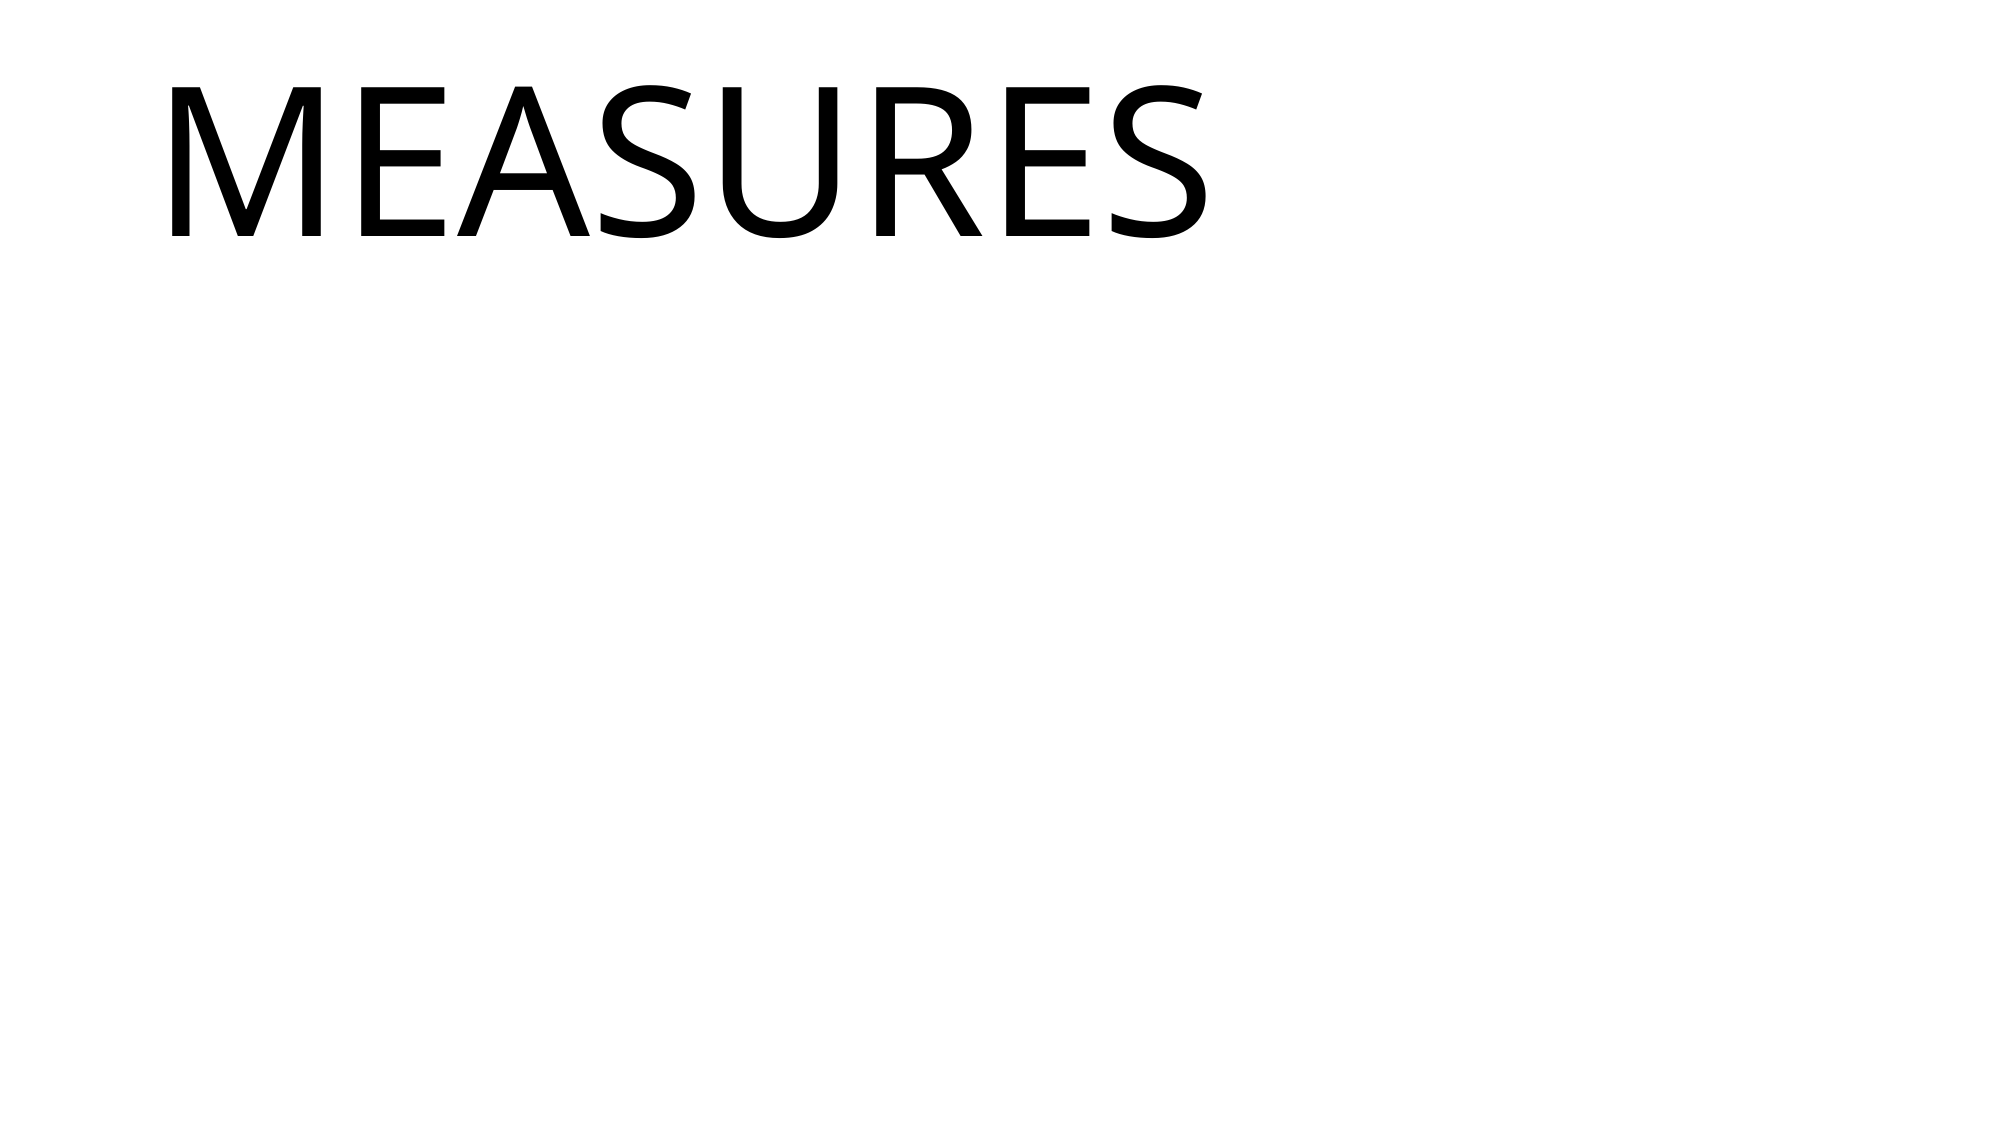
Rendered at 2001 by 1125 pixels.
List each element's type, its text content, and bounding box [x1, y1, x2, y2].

title MEASURES [137, 59, 1863, 278]
